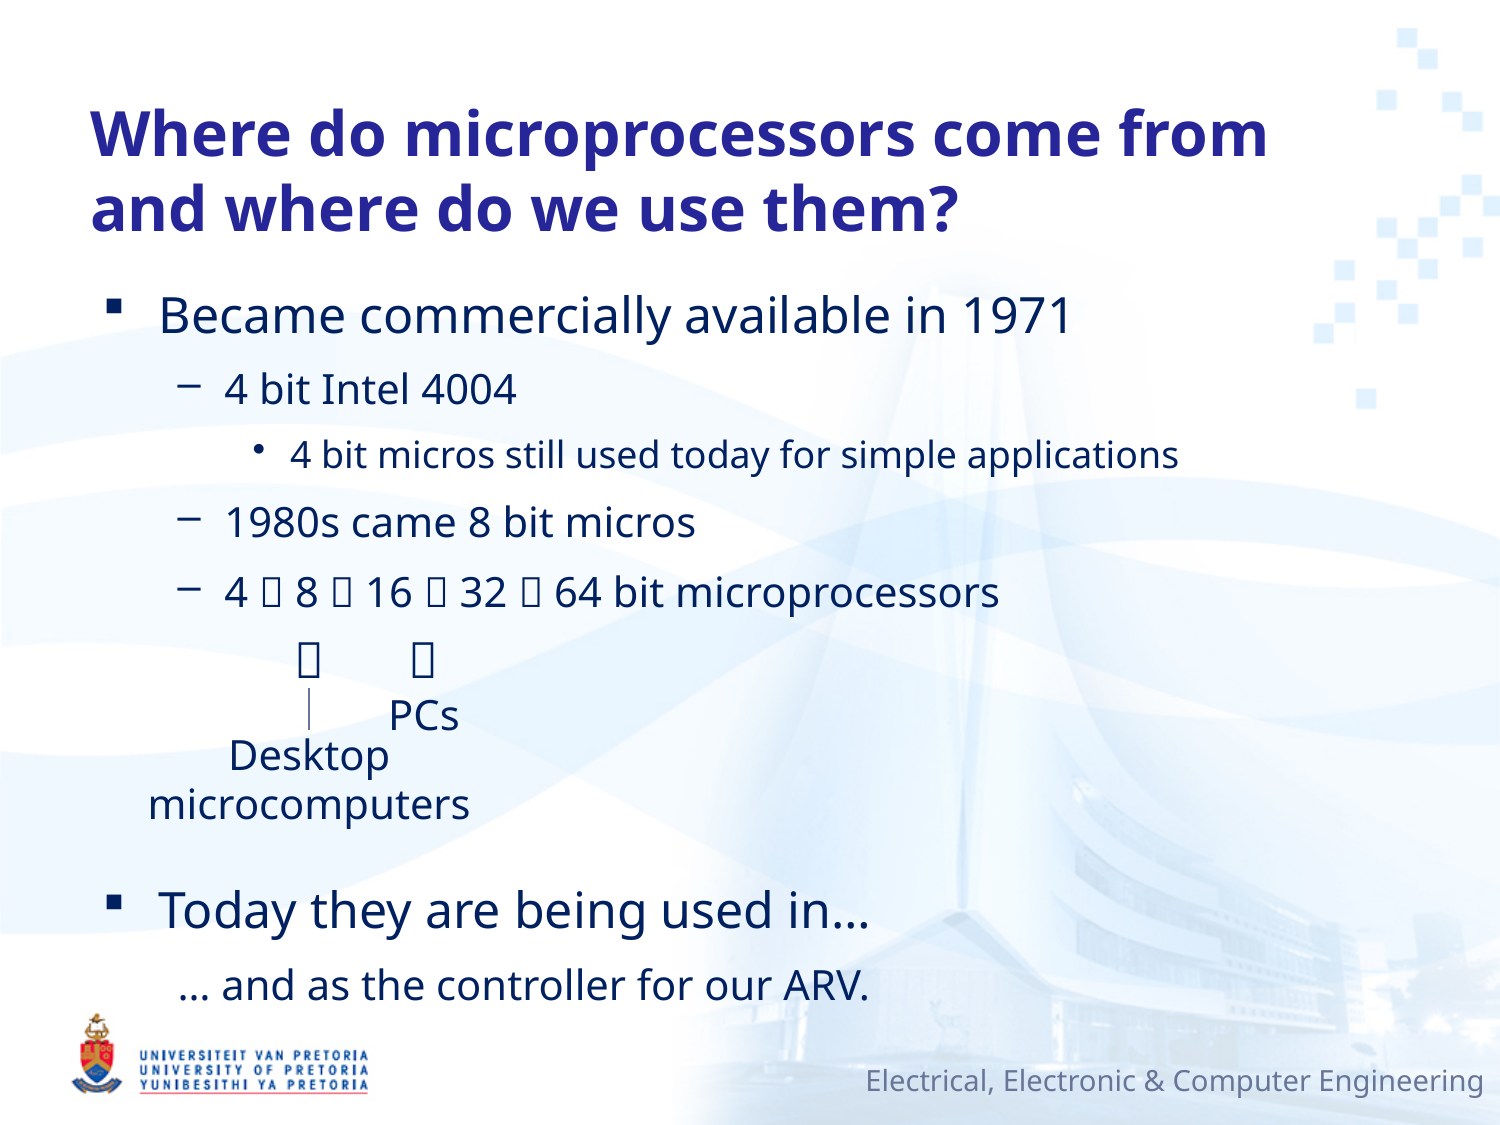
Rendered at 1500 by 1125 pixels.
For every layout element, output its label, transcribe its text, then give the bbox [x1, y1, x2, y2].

text_box  Desktop microcomputers [132, 621, 486, 836]
picture [0, 0, 1500, 1125]
list Became commercially available in 1971 4 bit Intel 4004 4 bit micros still used today for simple applications 1980s came 8 bit micros 4  8  16  32  64 bit microprocessors Today they are being used in… … and as the controller for our ARV. [87, 267, 1363, 1041]
title Where do microprocessors come from and where do we use them? [75, 75, 1350, 263]
